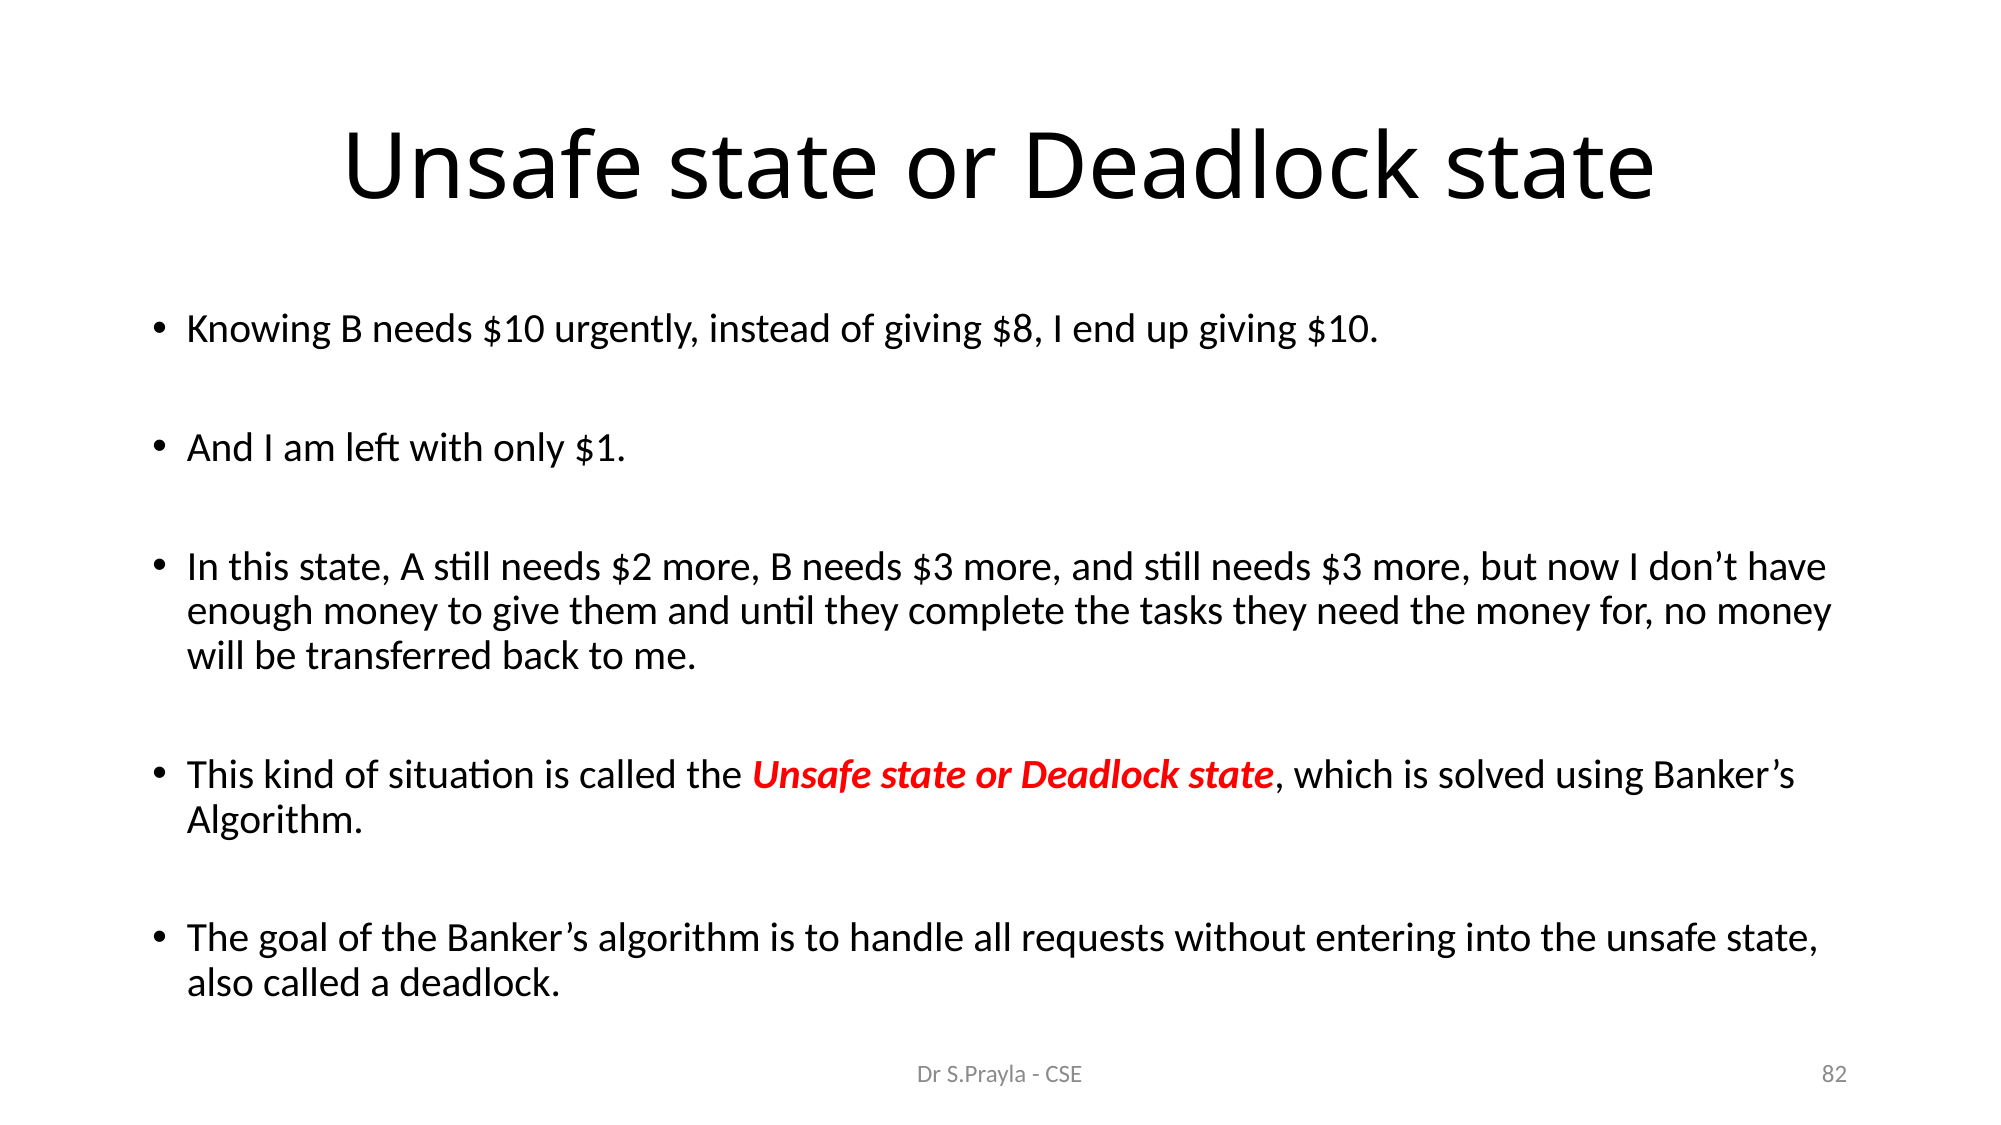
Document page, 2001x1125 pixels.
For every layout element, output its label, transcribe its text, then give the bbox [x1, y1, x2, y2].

slide_number 82 [1412, 1042, 1863, 1103]
footer Dr S.Prayla - CSE [662, 1042, 1338, 1103]
list Knowing B needs $10 urgently, instead of giving $8, I end up giving $10. And I am left with only $1. In this state, A still needs $2 more, B needs $3 more, and still needs $3 more, but now I don’t have enough money to give them and until they complete the tasks they need the money for, no money will be transferred back to me. This kind of situation is called the Unsafe state or Deadlock state, which is solved using Banker’s Algorithm. The goal of the Banker’s algorithm is to handle all requests without entering into the unsafe state, also called a deadlock. [137, 299, 1863, 1014]
title Unsafe state or Deadlock state [137, 59, 1863, 278]
